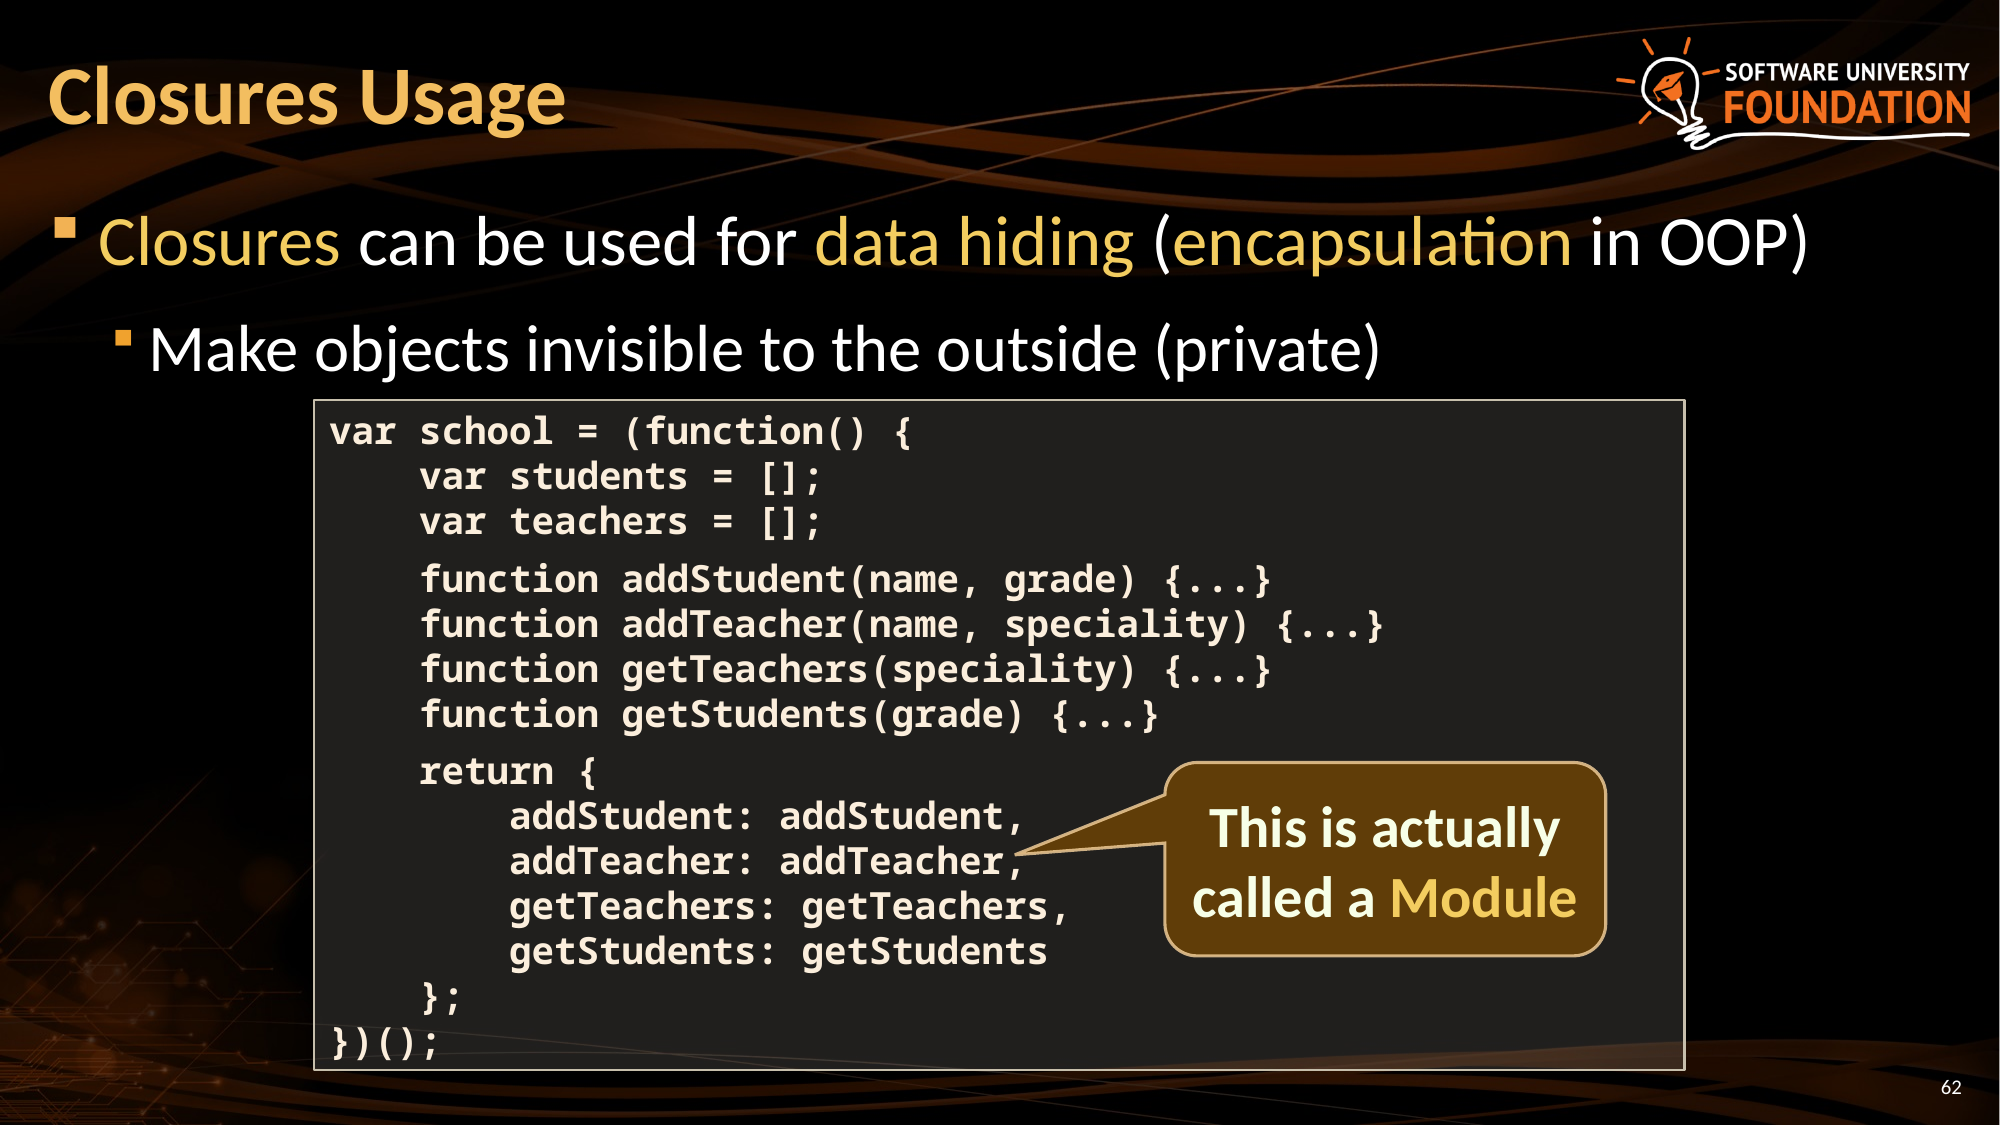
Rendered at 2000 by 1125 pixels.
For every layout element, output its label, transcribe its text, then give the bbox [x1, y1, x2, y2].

text_box This is actually called a Module [1014, 761, 1607, 957]
title Closures Usage [30, 6, 1602, 189]
list Closures can be used for data hiding (encapsulation in OOP) Make objects invisible to the outside (private) [31, 188, 1968, 1103]
picture [0, 0, 2000, 1125]
slide_number 62 [1897, 1070, 1968, 1103]
text_box var school = (function() { var students = []; var teachers = []; function addStudent(name, grade) {...} function addTeacher(name, speciality) {...} function getTeachers(speciality) {...} function getStudents(grade) {...} return { addStudent: addStudent, addTeacher: addTeacher, getTeachers: getTeachers, getStudents: getStudents }; })(); [314, 399, 1685, 1070]
